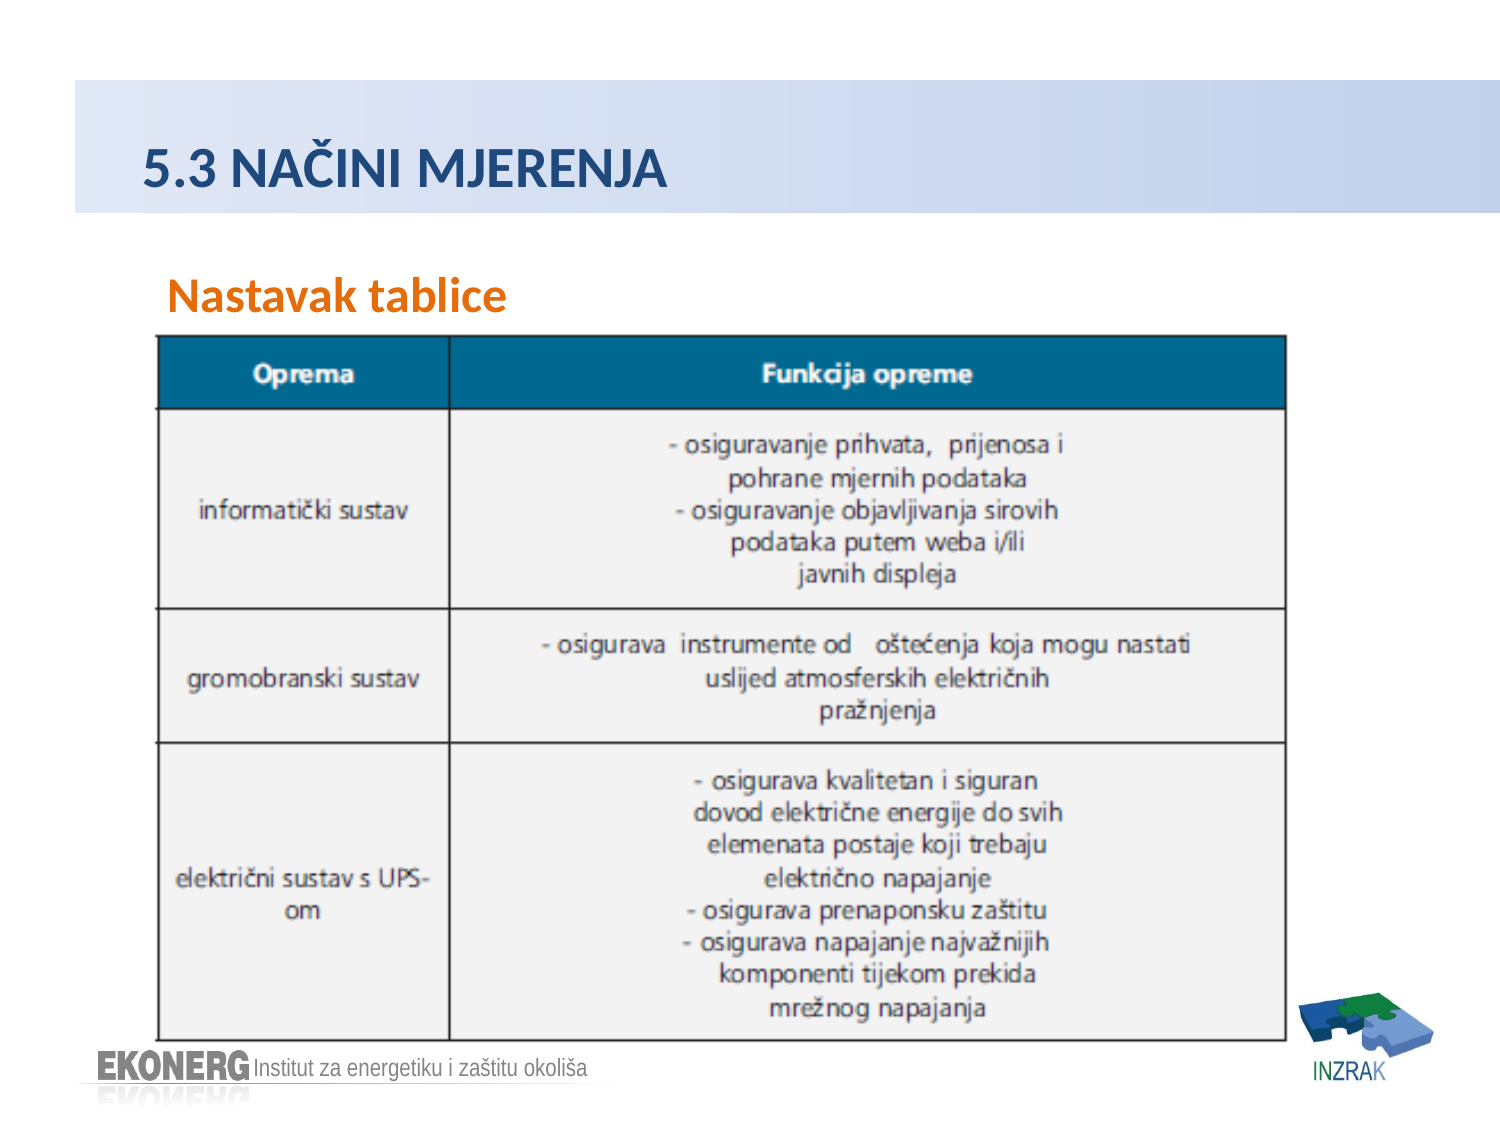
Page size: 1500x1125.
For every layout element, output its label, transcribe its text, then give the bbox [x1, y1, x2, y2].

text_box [61, 1038, 636, 1112]
title 5.3 NAČINI MJERENJA [75, 80, 1500, 213]
text_box Nastavak tablice [153, 254, 796, 329]
picture [1298, 992, 1434, 1088]
picture [149, 330, 1292, 1049]
